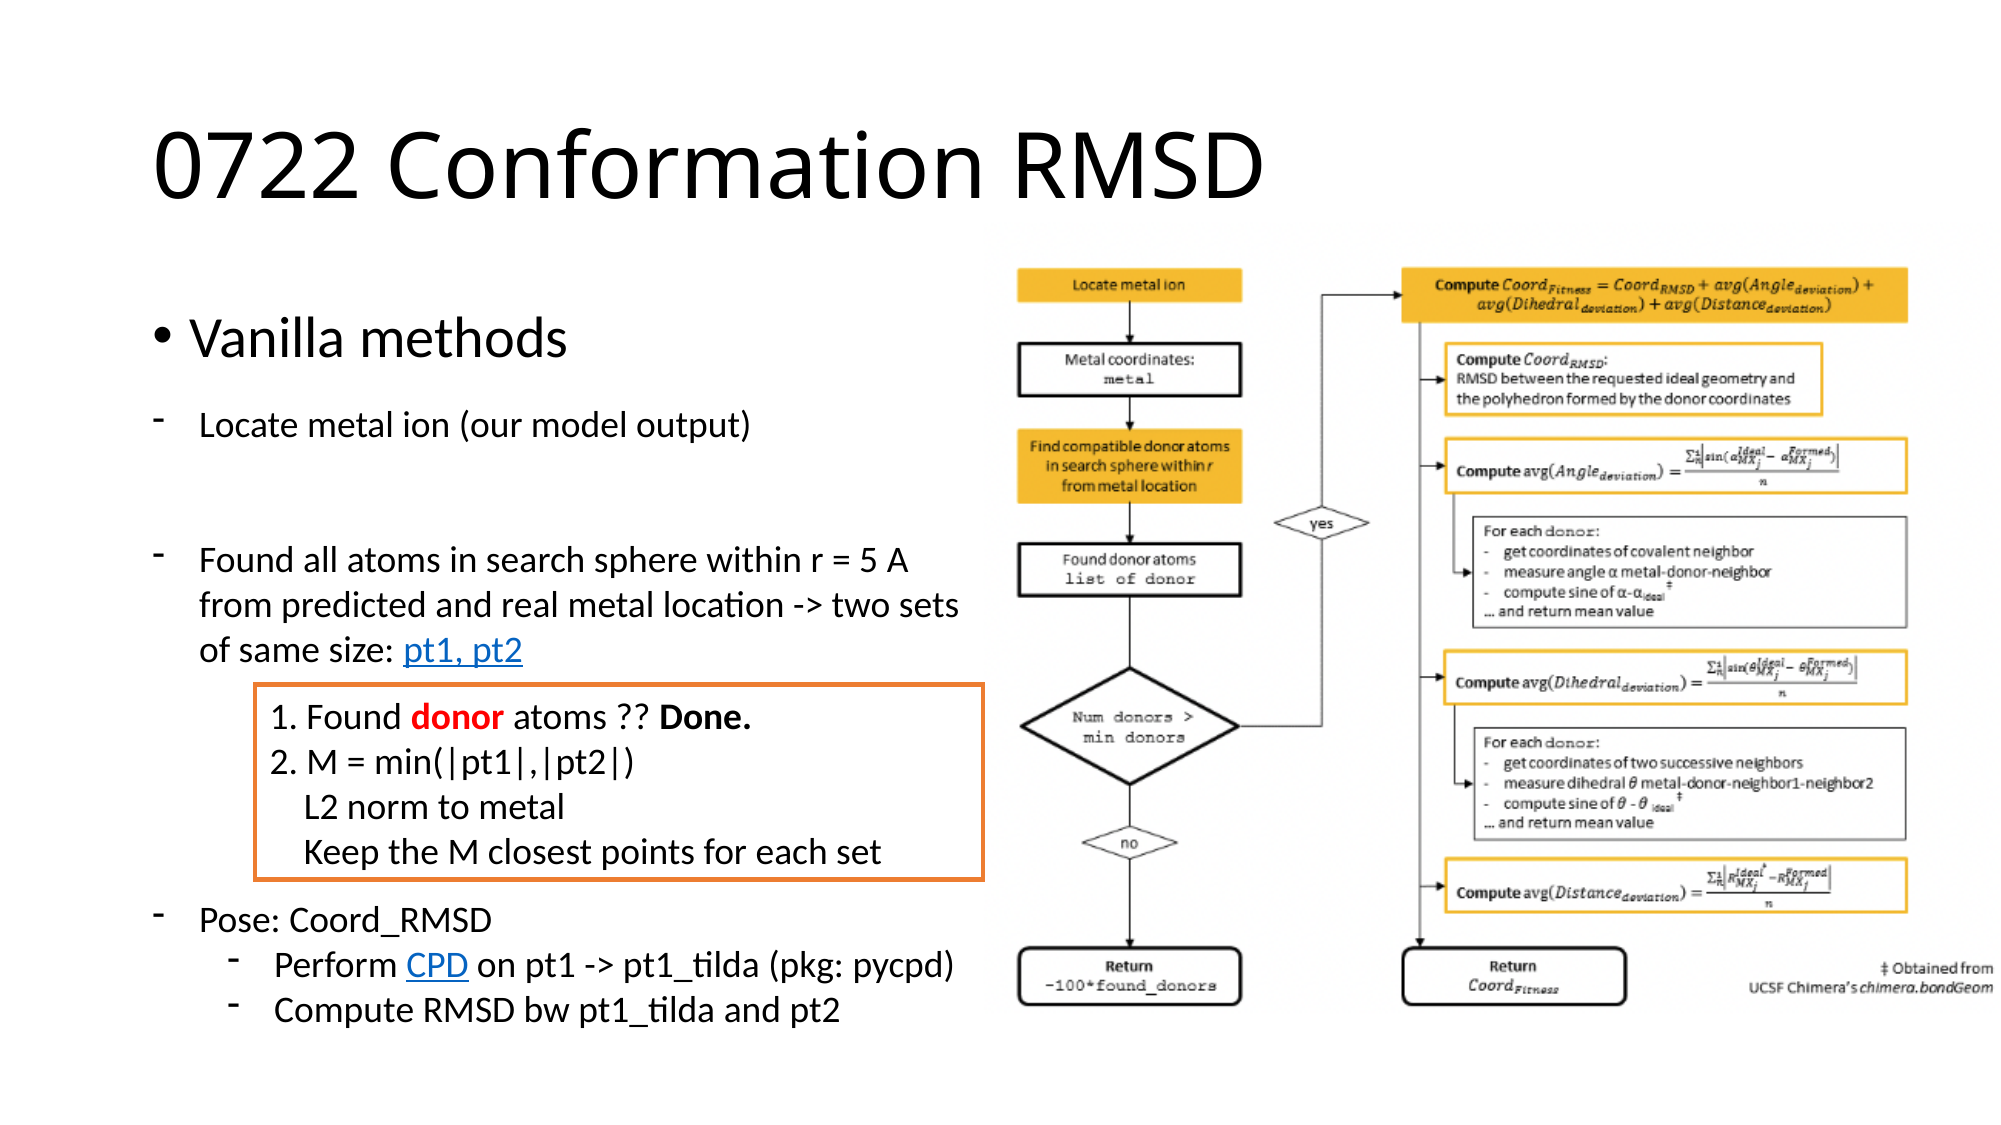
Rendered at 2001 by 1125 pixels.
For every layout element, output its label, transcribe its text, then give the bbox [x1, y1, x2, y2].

text_box 1. Found donor atoms ?? Done. 2. M = min(|pt1|,|pt2|) L2 norm to metal Keep the M closest points for each set [254, 684, 983, 880]
picture [983, 222, 2000, 1014]
title 0722 Conformation RMSD [137, 59, 1863, 278]
list Vanilla methods [137, 299, 983, 392]
text_box Locate metal ion (our model output) Found all atoms in search sphere within r = 5 A from predicted and real metal location -> two sets of same size: pt1, pt2 Pose: Coord_RMSD Perform CPD on pt1 -> pt1_tilda (pkg: pycpd) Compute RMSD bw pt1_tilda and pt2 [137, 392, 984, 1038]
